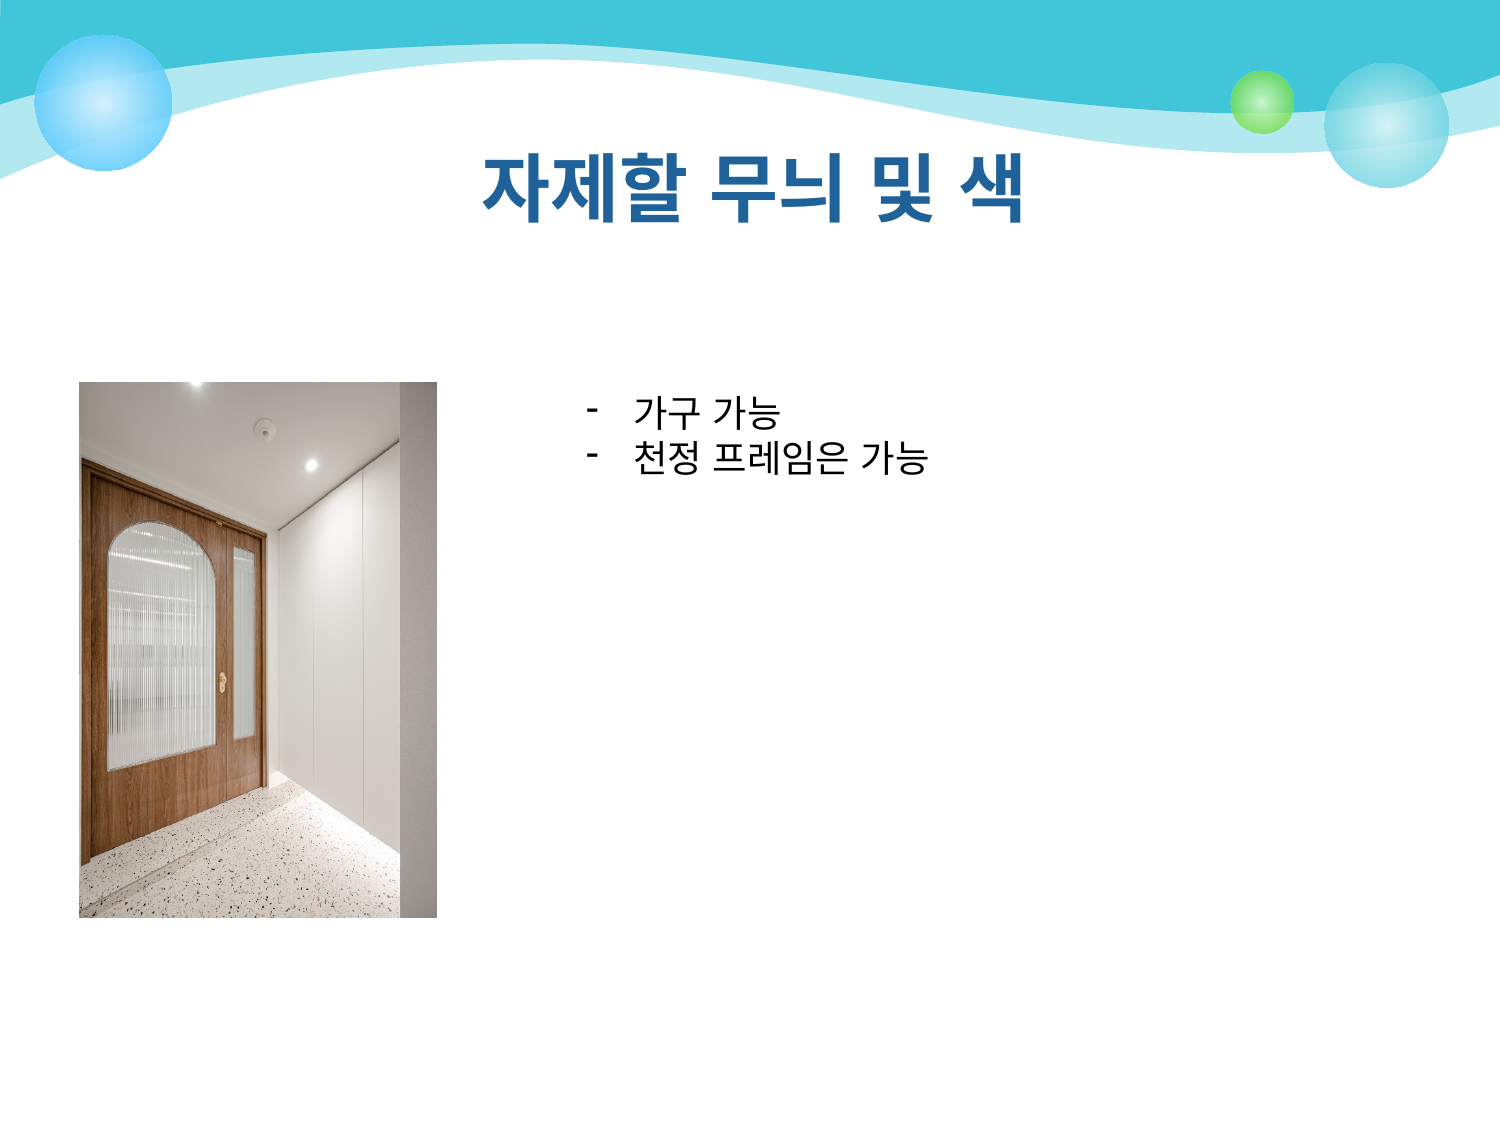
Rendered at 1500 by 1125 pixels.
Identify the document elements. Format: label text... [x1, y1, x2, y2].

title 자제할 무늬 및 색 [79, 133, 1430, 321]
text_box 가구 가능 천정 프레임은 가능 [571, 382, 946, 487]
picture [79, 381, 437, 919]
